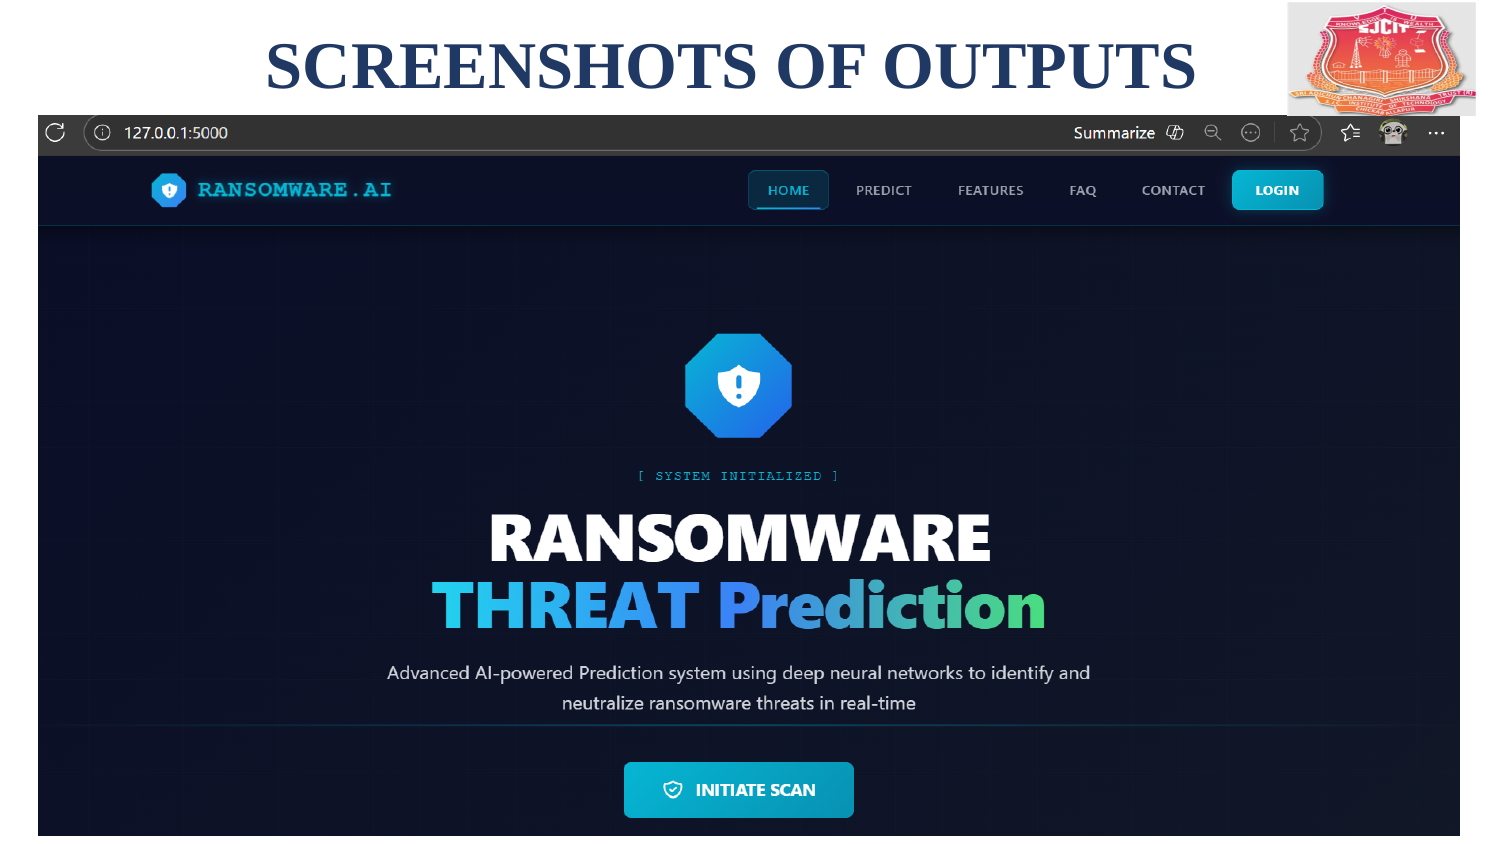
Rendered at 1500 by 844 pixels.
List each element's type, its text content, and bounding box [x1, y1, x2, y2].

picture [38, 2, 1476, 836]
text_box SCREENSHOTS OF OUTPUTS [19, 13, 1287, 109]
